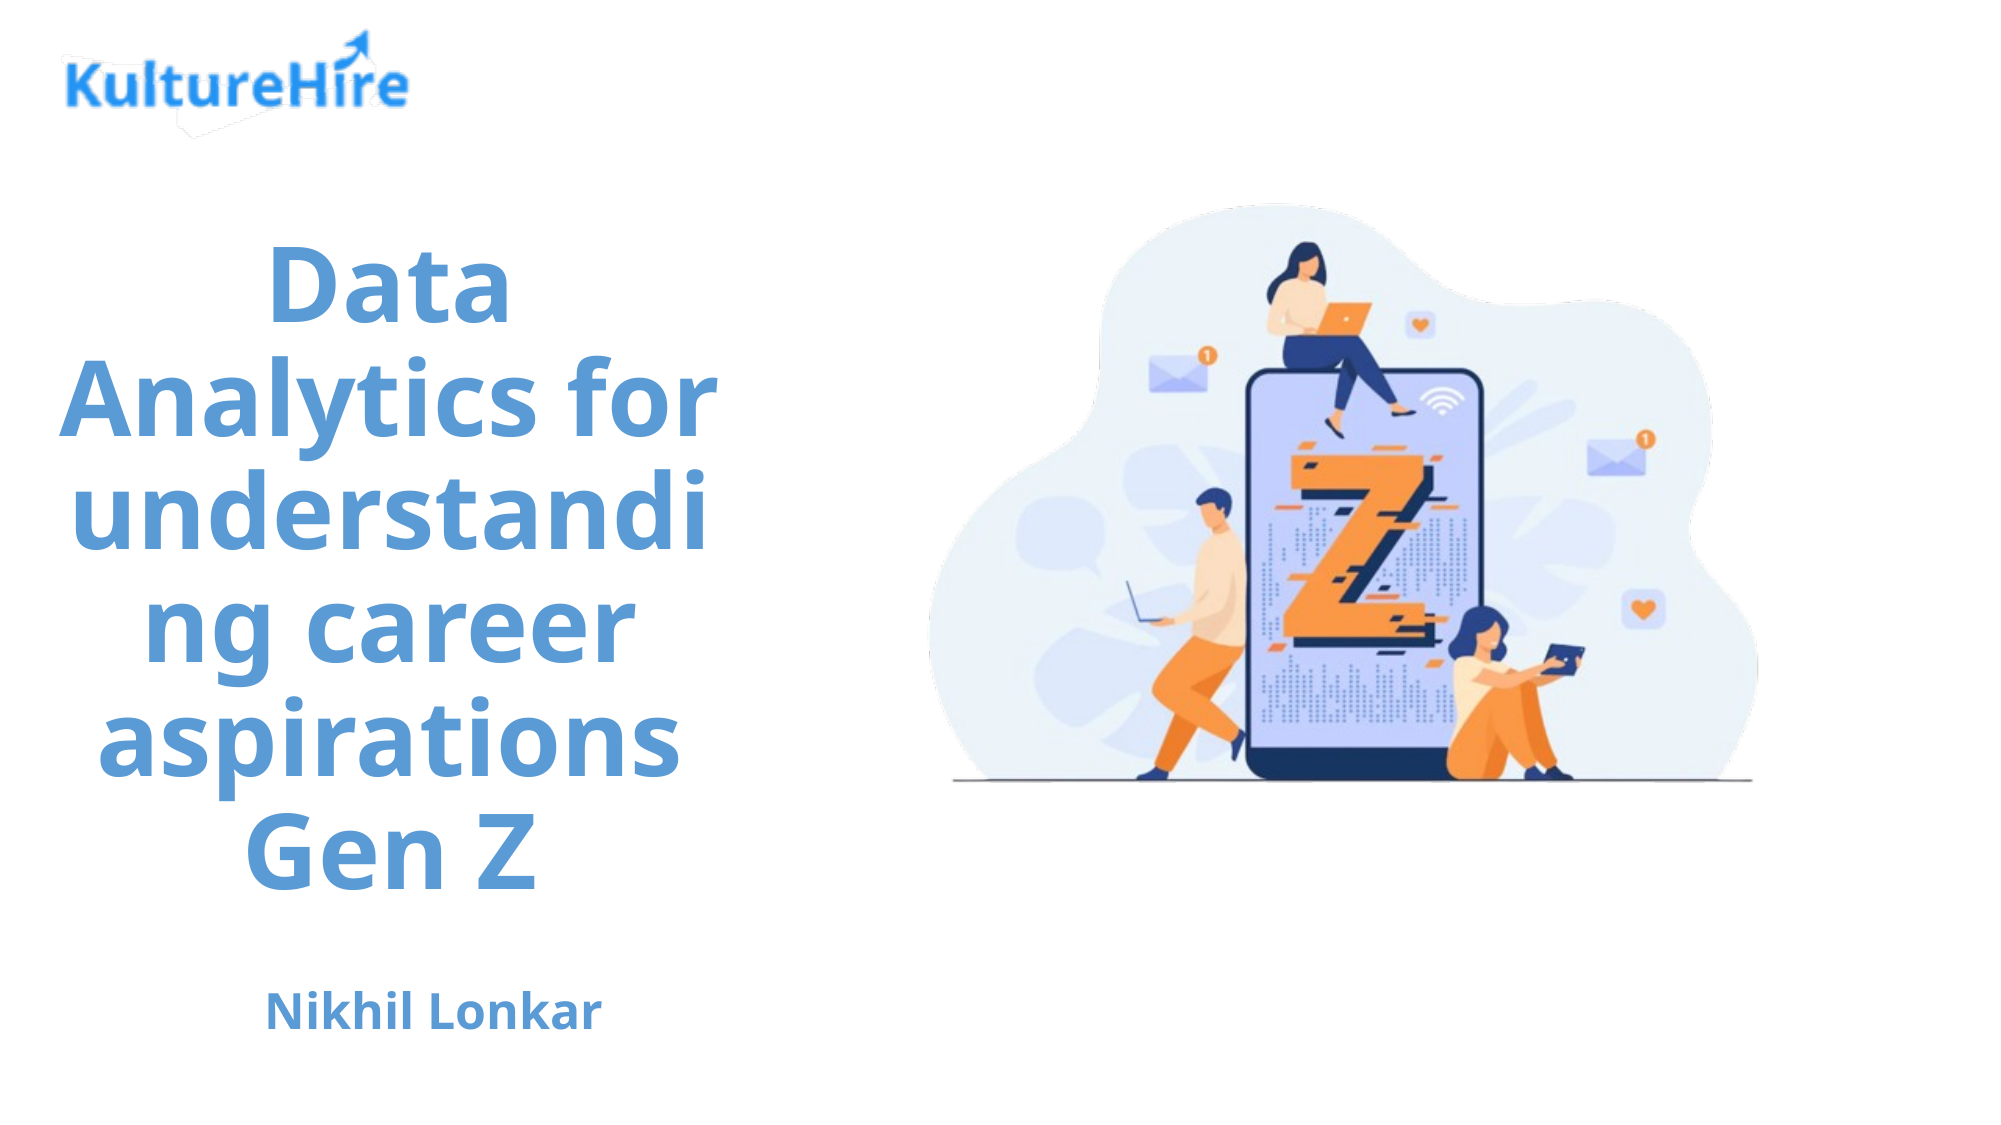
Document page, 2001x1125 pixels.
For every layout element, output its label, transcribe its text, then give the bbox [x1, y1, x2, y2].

text_box Nikhil Lonkar [249, 972, 821, 1048]
picture [889, 168, 1866, 792]
picture [40, 0, 446, 151]
title Data Analytics for understanding career aspirations Gen Z [40, 168, 740, 1125]
